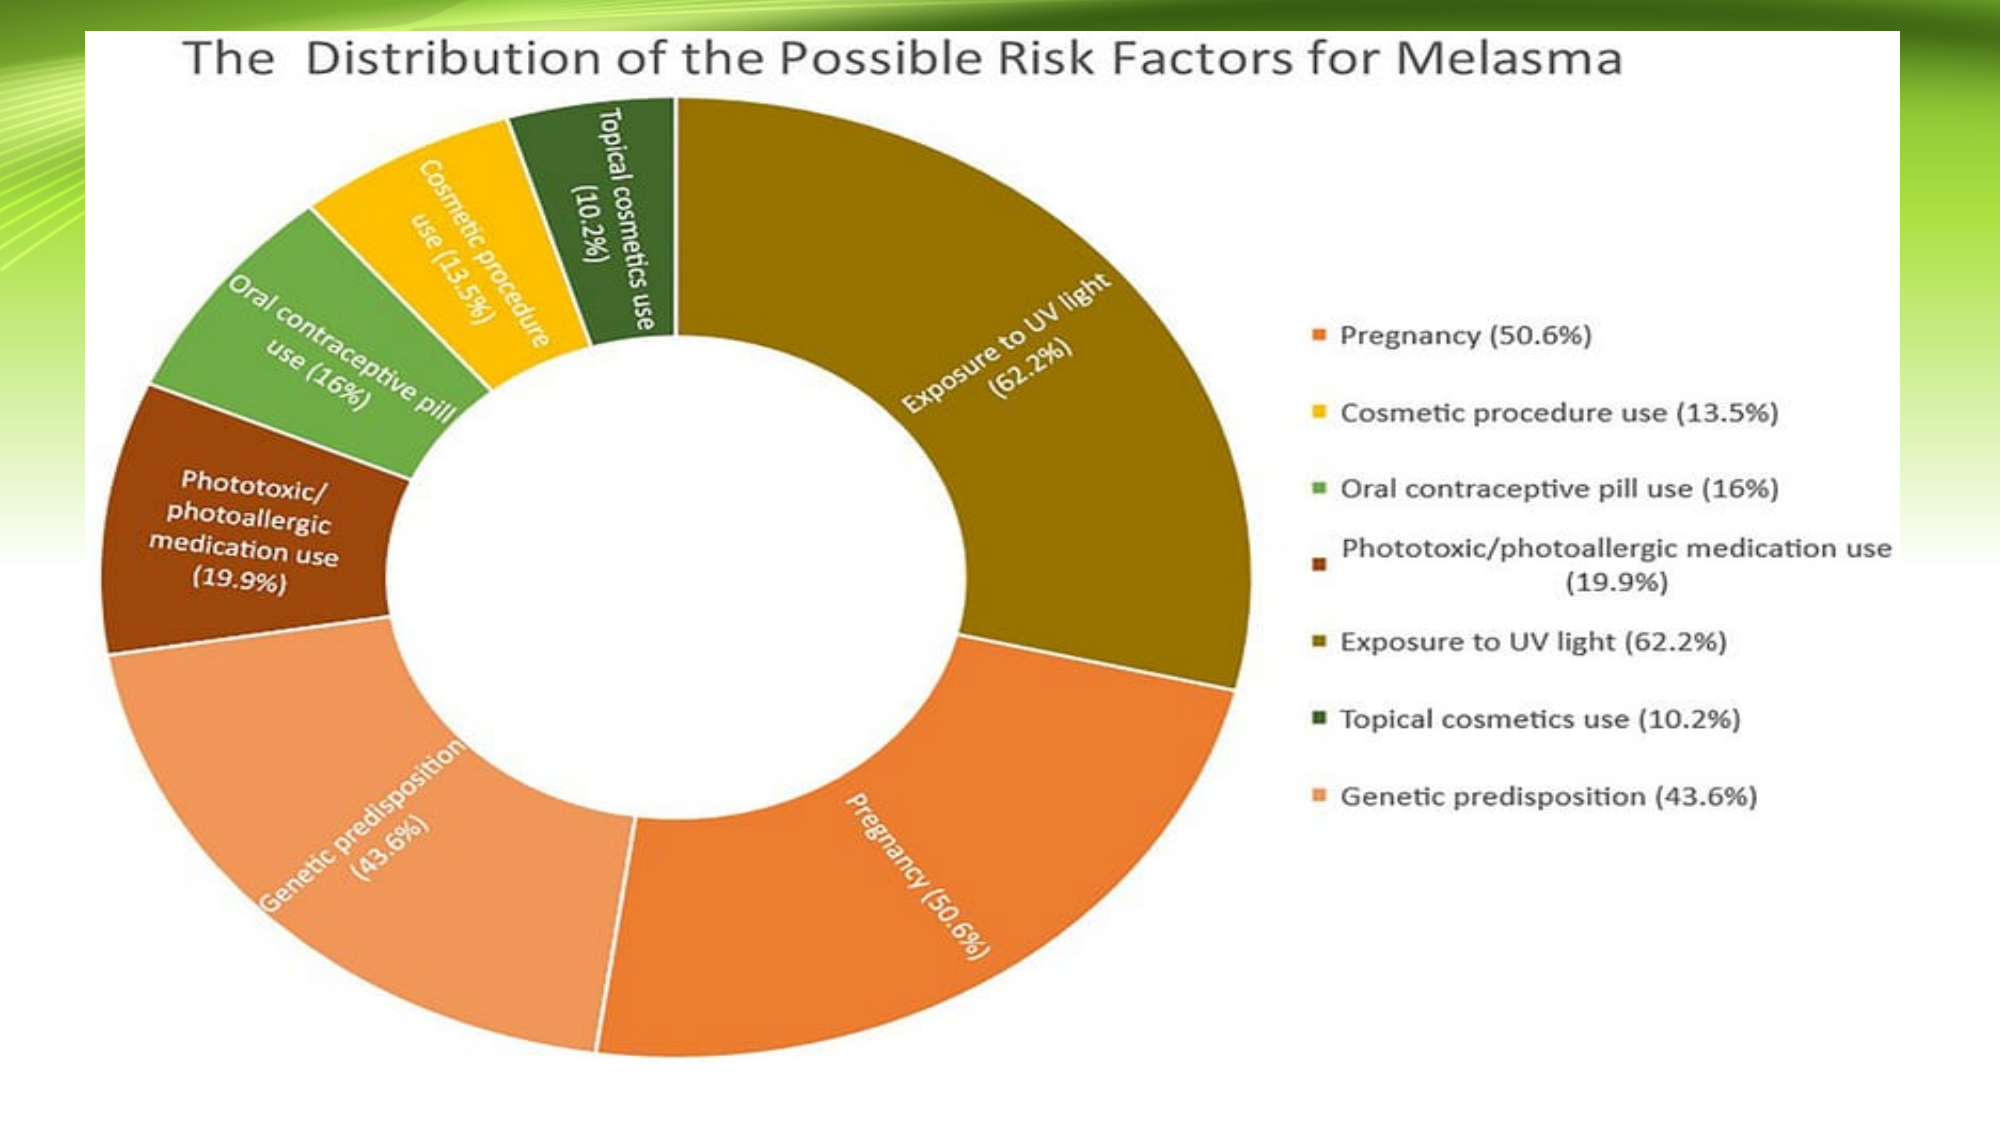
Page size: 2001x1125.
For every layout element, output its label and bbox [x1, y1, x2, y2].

list [85, 31, 1900, 1065]
picture [0, 0, 2000, 1125]
